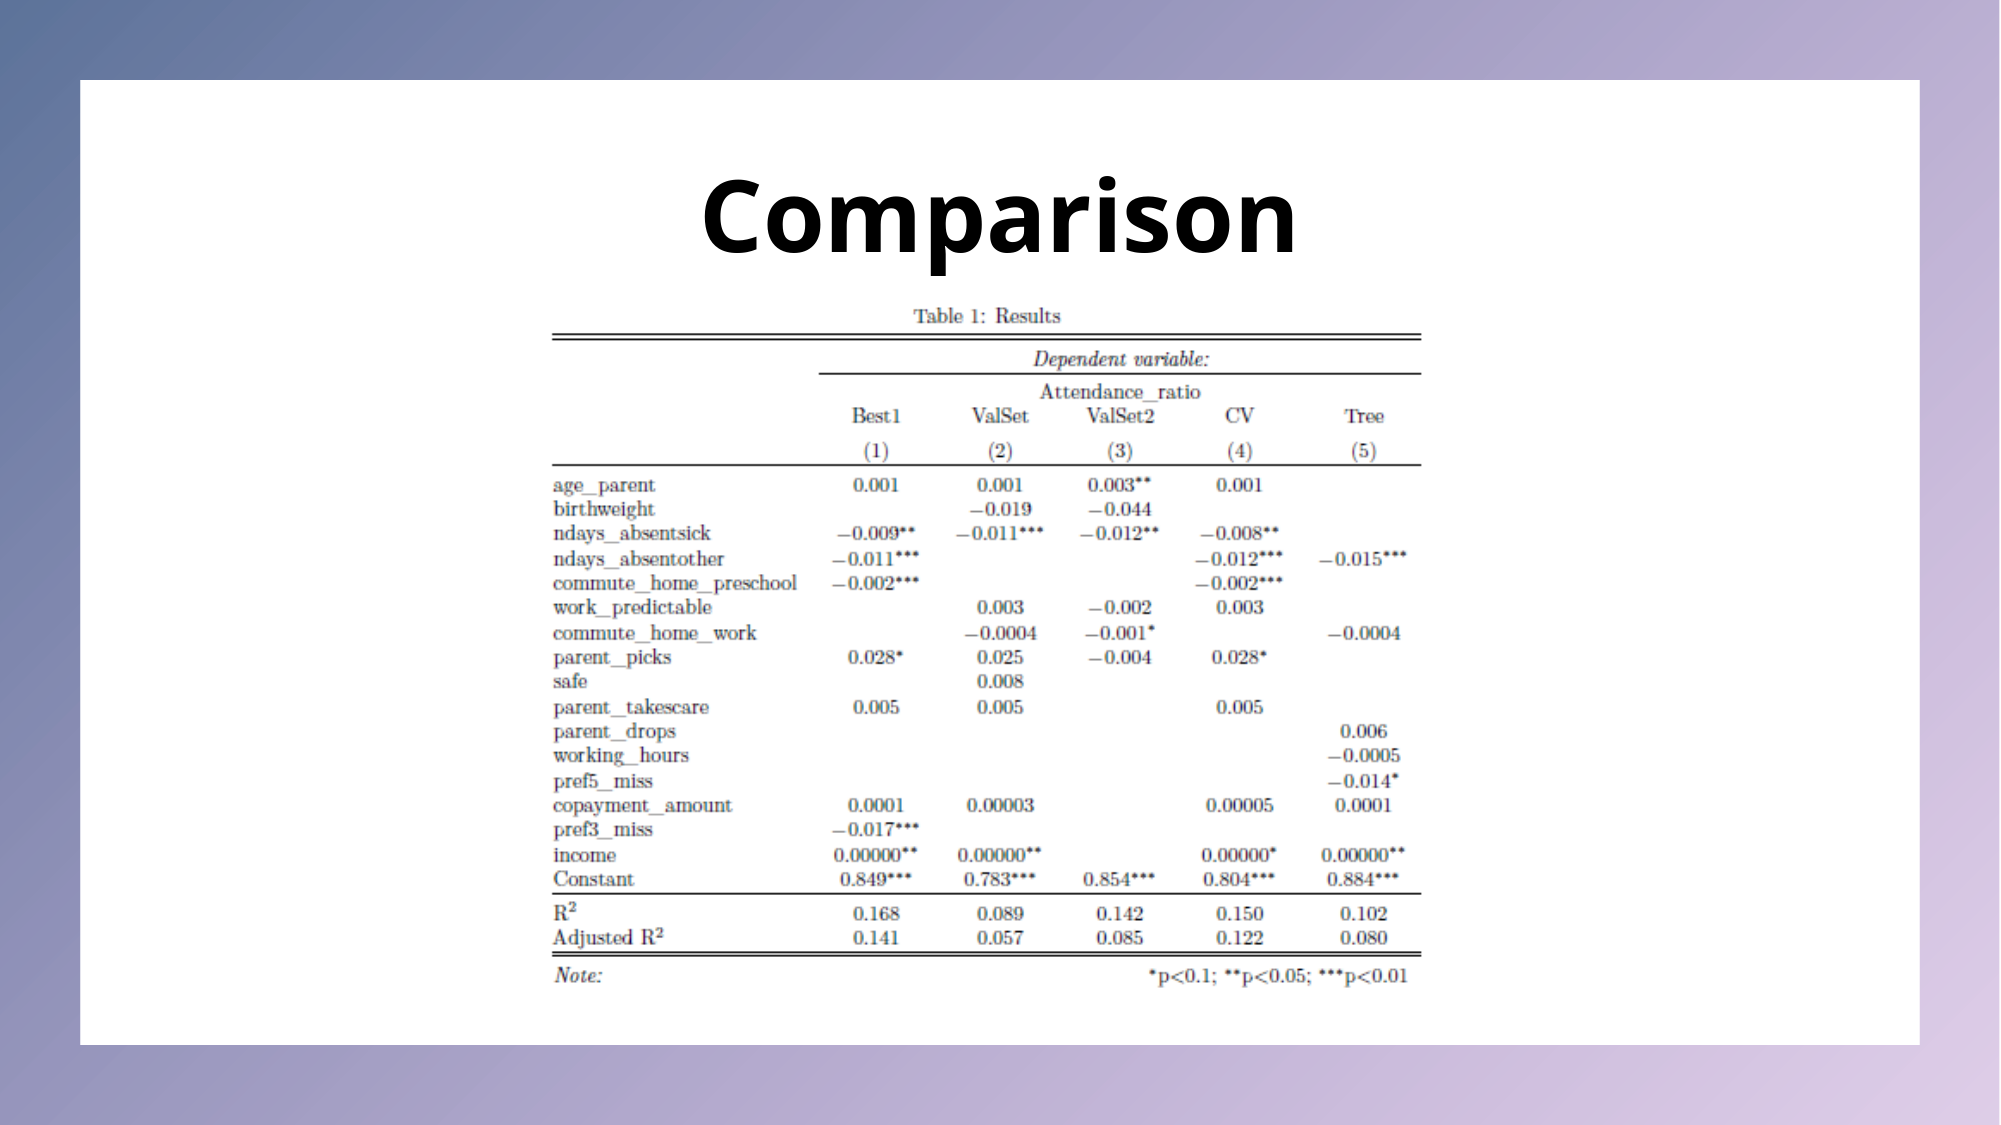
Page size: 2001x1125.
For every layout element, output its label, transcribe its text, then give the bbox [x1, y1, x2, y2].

picture [537, 301, 1444, 1000]
title Comparison [137, 111, 1863, 330]
